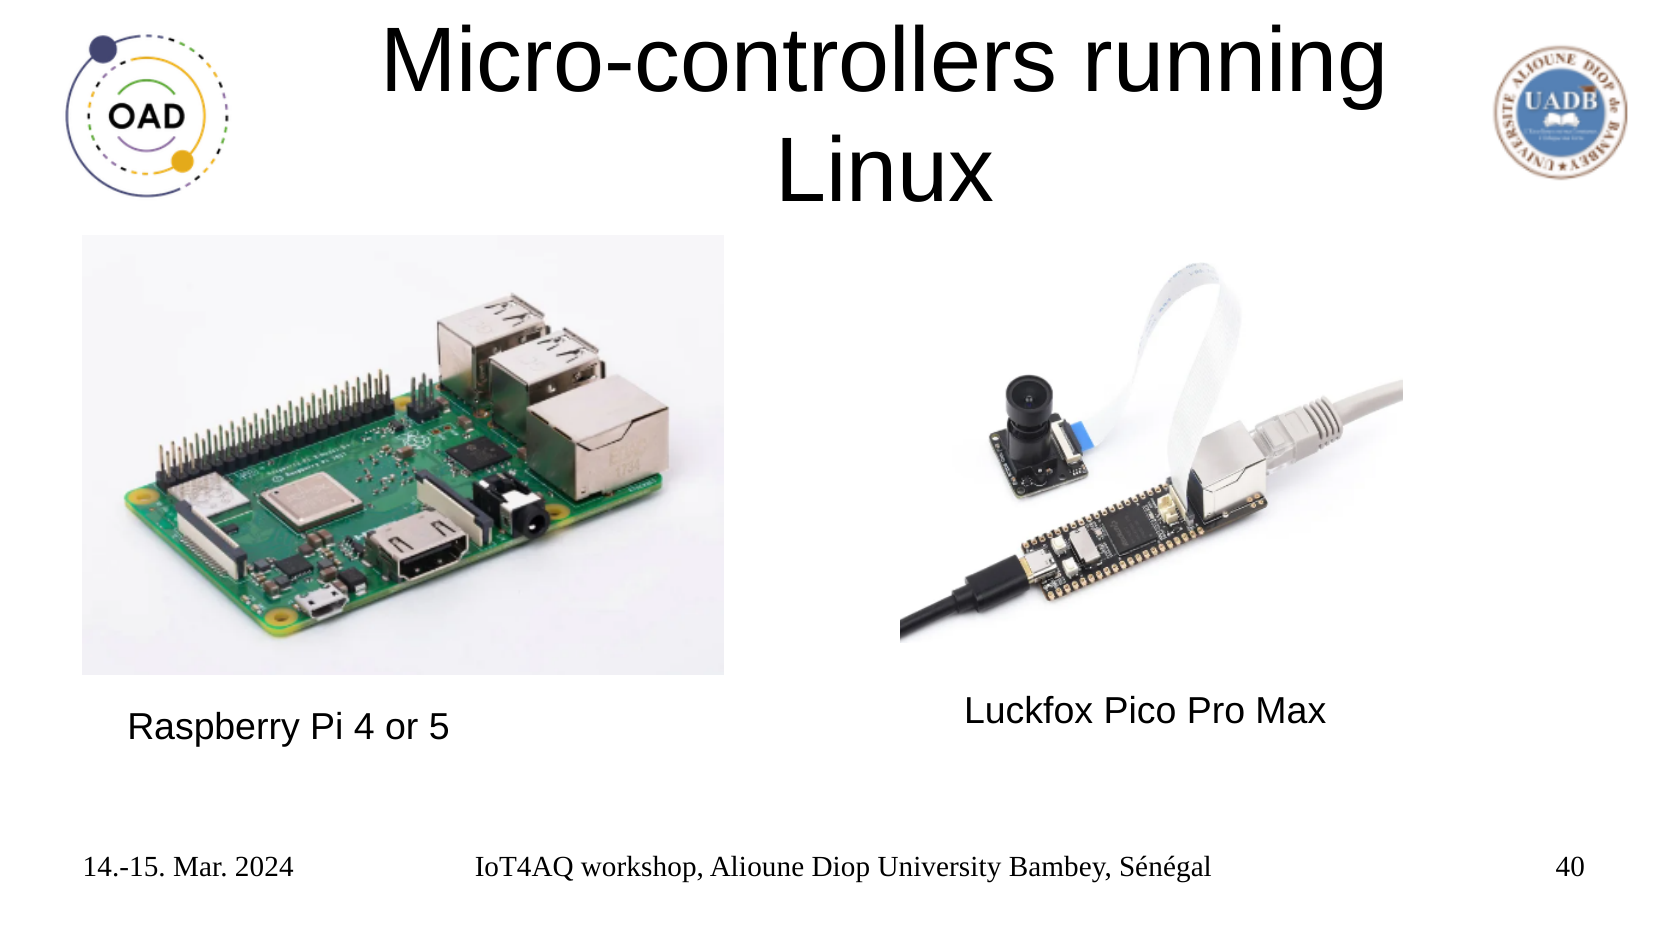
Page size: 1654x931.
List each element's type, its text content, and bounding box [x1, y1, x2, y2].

picture [82, 235, 724, 676]
picture [25, 20, 263, 218]
footer IoT4AQ workshop, Alioune Diop University Bambey, Sénégal [375, 847, 1312, 912]
text_box Raspberry Pi 4 or 5 [112, 694, 465, 752]
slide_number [82, 847, 375, 912]
picture [1482, 37, 1641, 188]
title Micro-controllers running Linux [301, 7, 1469, 213]
slide_number 40 [1312, 847, 1586, 912]
text_box Luckfox Pico Pro Max [949, 678, 1342, 736]
picture [899, 262, 1403, 643]
